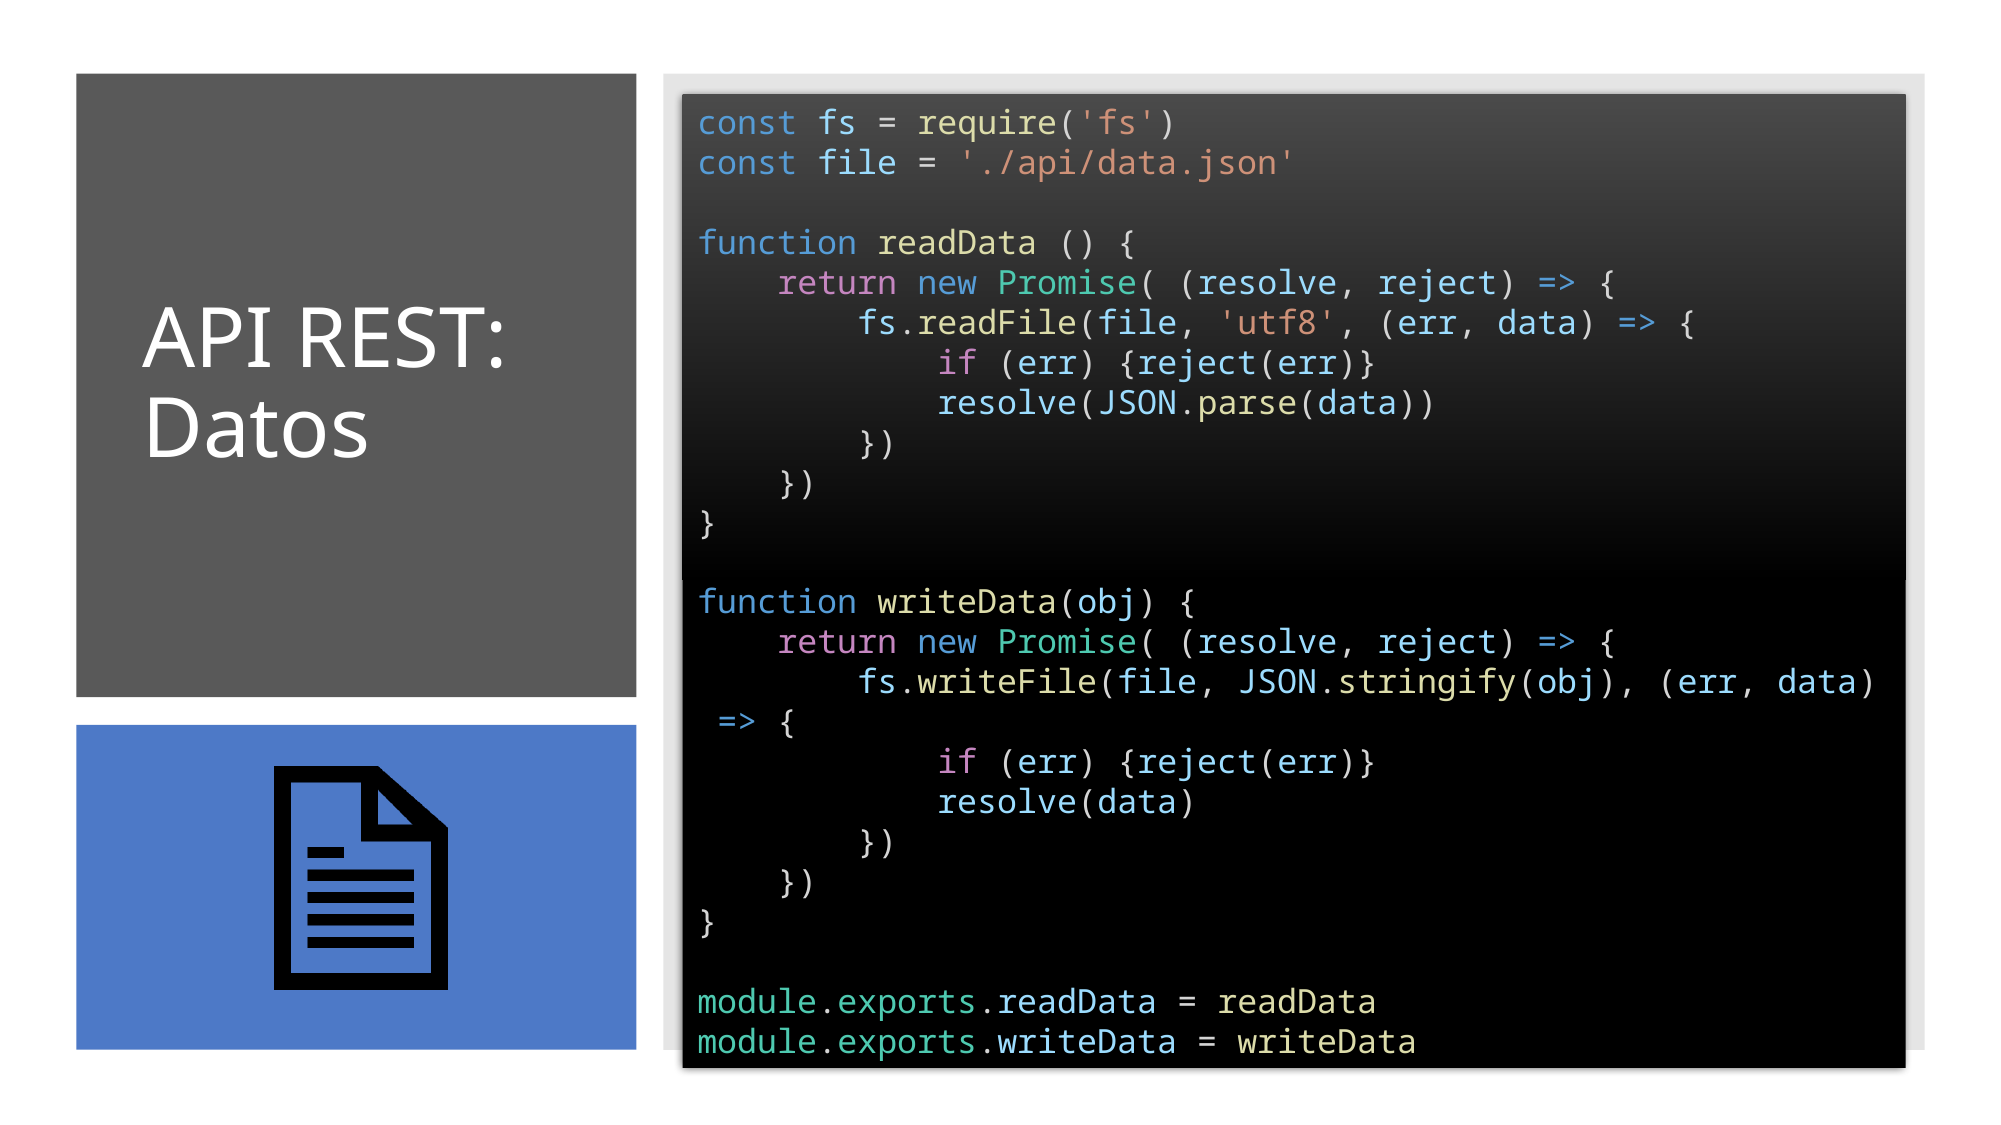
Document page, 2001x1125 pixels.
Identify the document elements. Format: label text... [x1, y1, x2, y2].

text_box [75, 72, 637, 698]
text_box [662, 72, 1926, 1051]
picture [226, 743, 495, 1012]
text_box [75, 724, 637, 1051]
title API REST: Datos [127, 120, 595, 652]
text_box const fs = require('fs') const file = './api/data.json' function readData () { return new Promise( (resolve, reject) => { fs.readFile(file, 'utf8', (err, data) => { if (err) {reject(err)} resolve(JSON.parse(data)) }) }) } function writeData(obj) { return new Promise( (resolve, reject) => { fs.writeFile(file, JSON.stringify(obj), (err, data) => { if (err) {reject(err)} resolve(data) }) }) } module.exports.readData = readData module.exports.writeData = writeData [682, 94, 1906, 1068]
